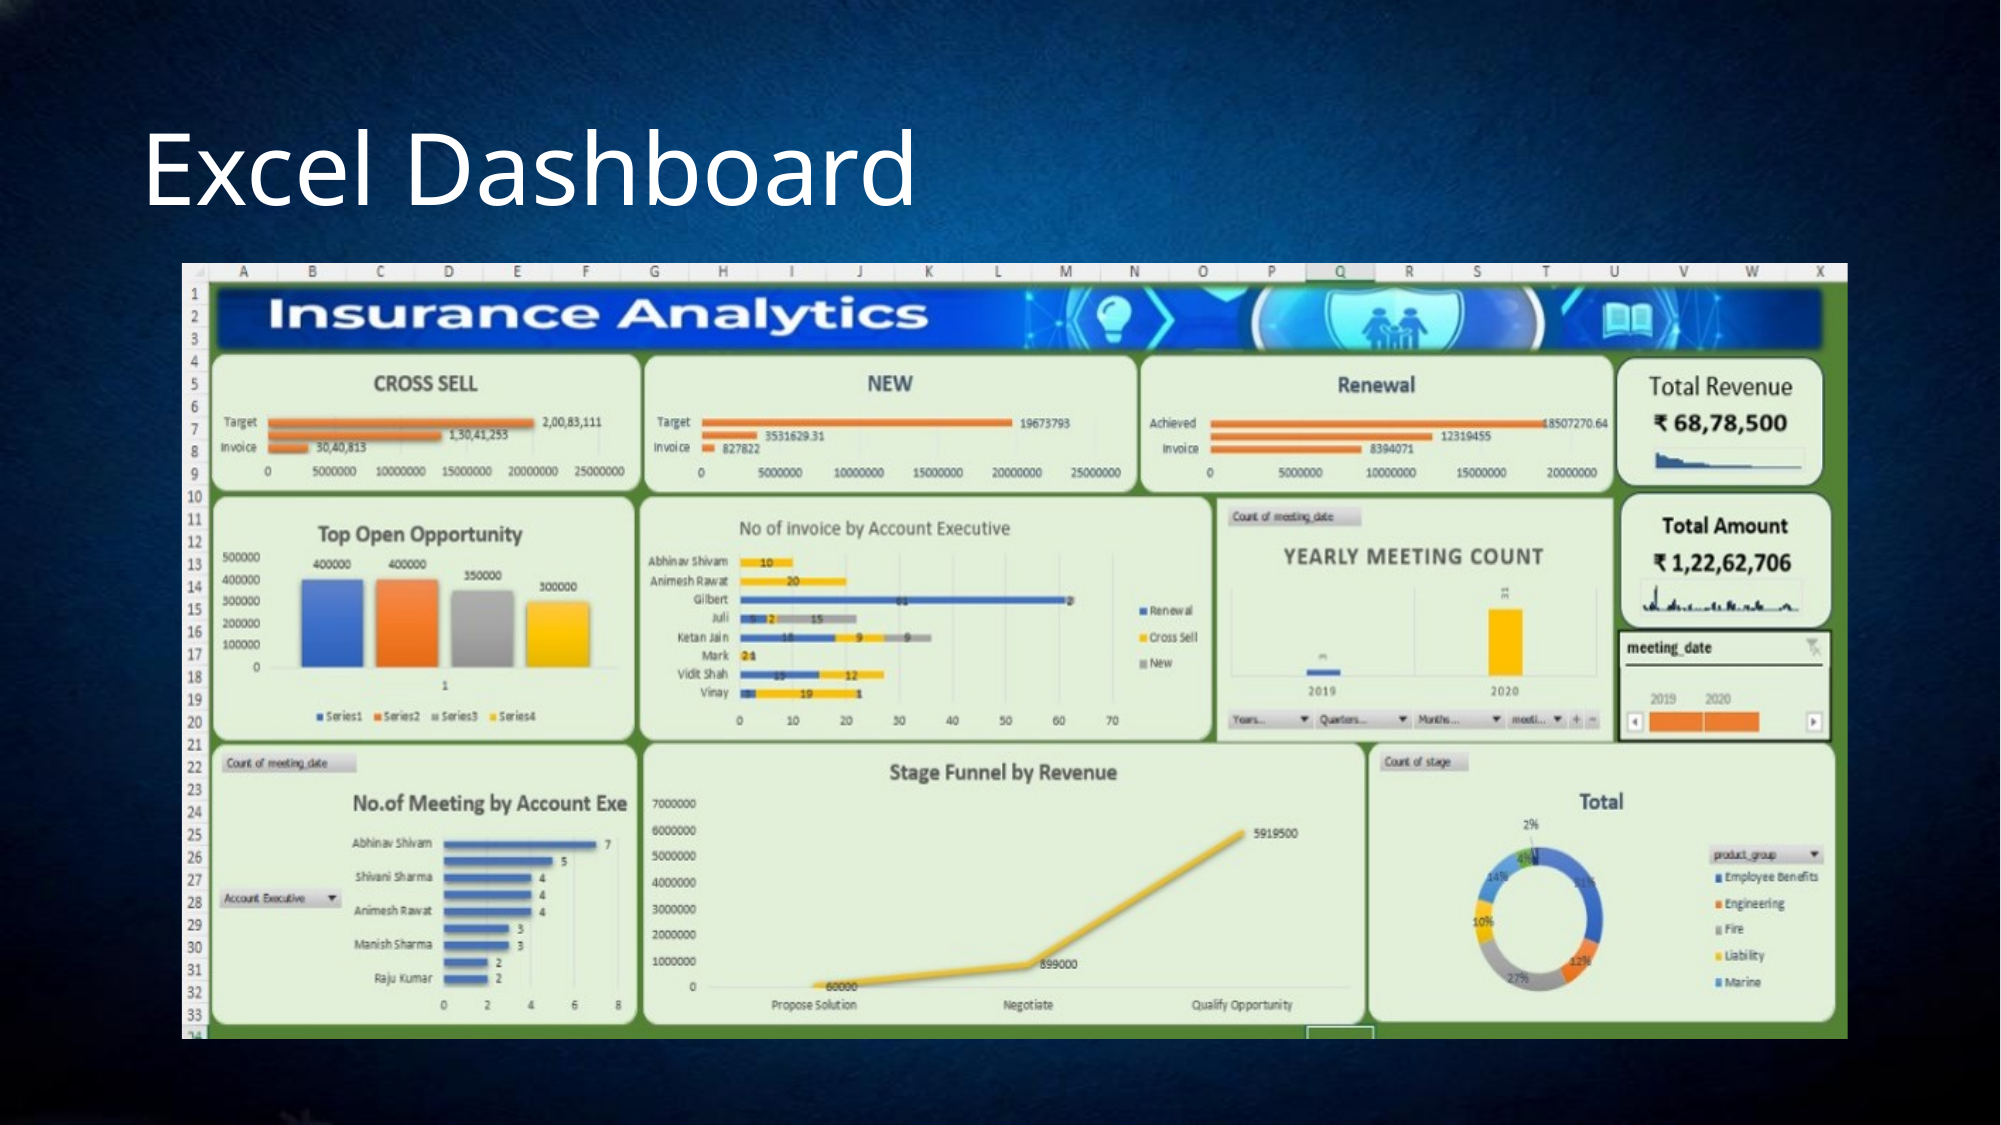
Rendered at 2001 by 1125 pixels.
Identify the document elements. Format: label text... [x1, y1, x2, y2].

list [181, 263, 1848, 1039]
title Excel Dashboard [125, 111, 1875, 237]
picture [0, 0, 2001, 1125]
